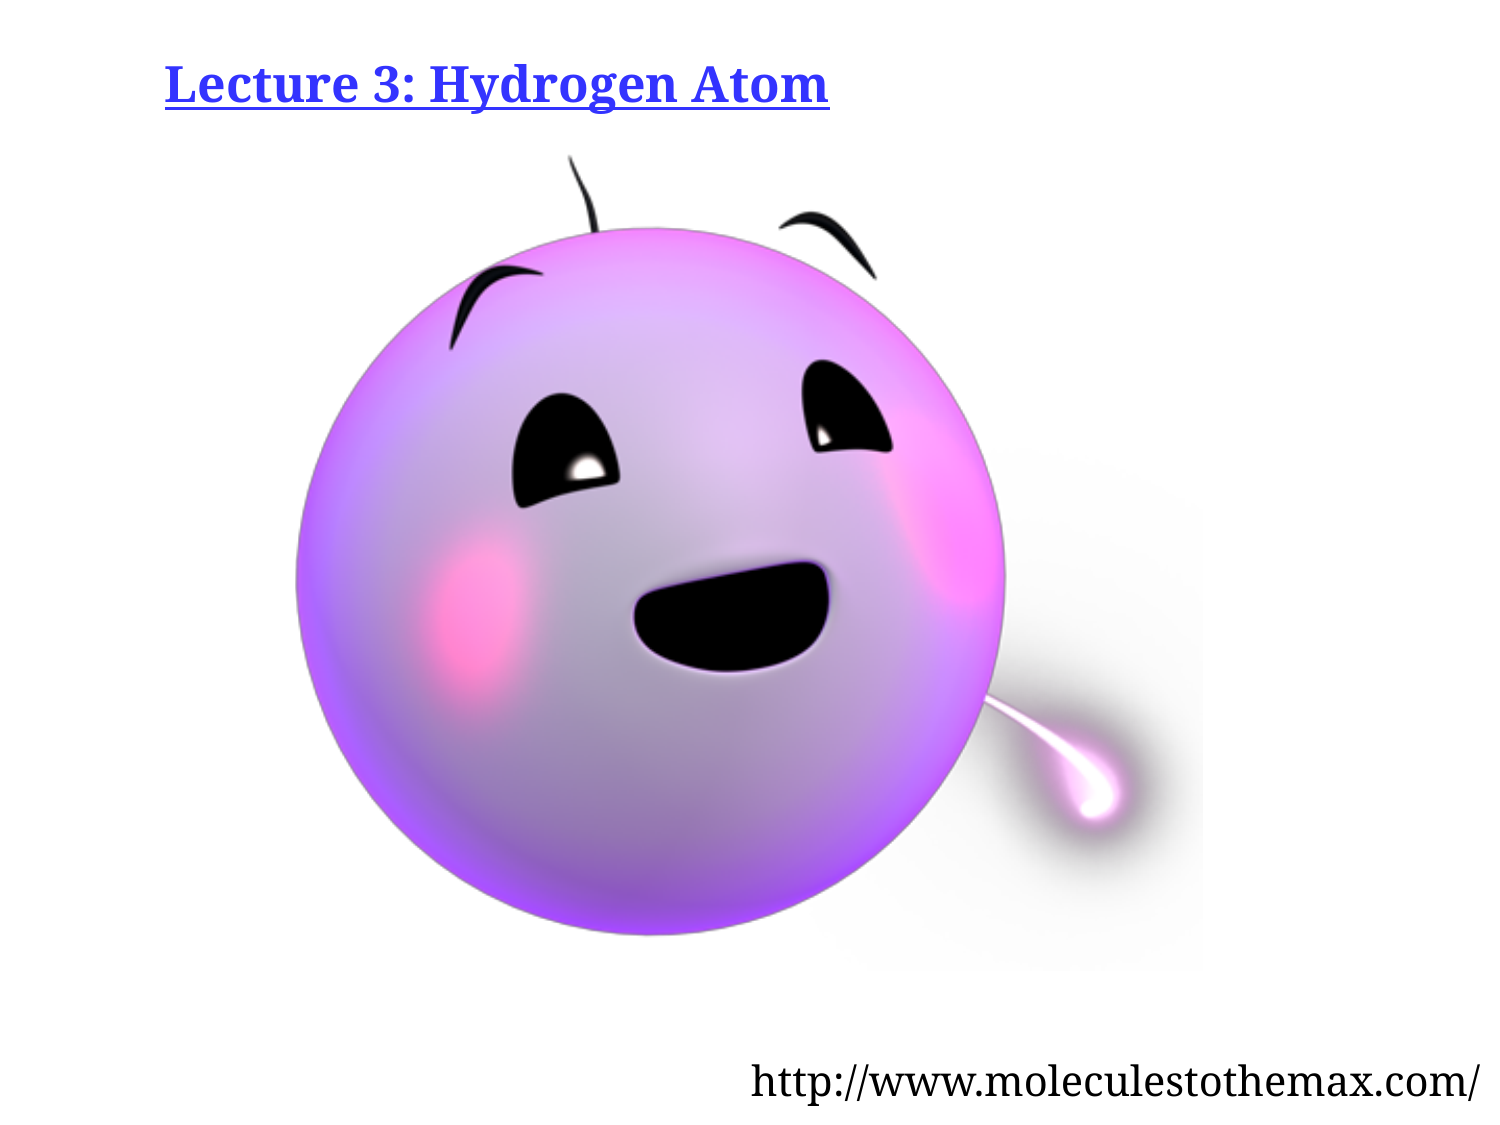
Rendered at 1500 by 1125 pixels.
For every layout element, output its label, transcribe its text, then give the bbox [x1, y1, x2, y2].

text_box Lecture 3: Hydrogen Atom [150, 45, 1450, 121]
picture [295, 153, 1203, 972]
text_box http://www.moleculestothemax.com/ [736, 1046, 1495, 1112]
